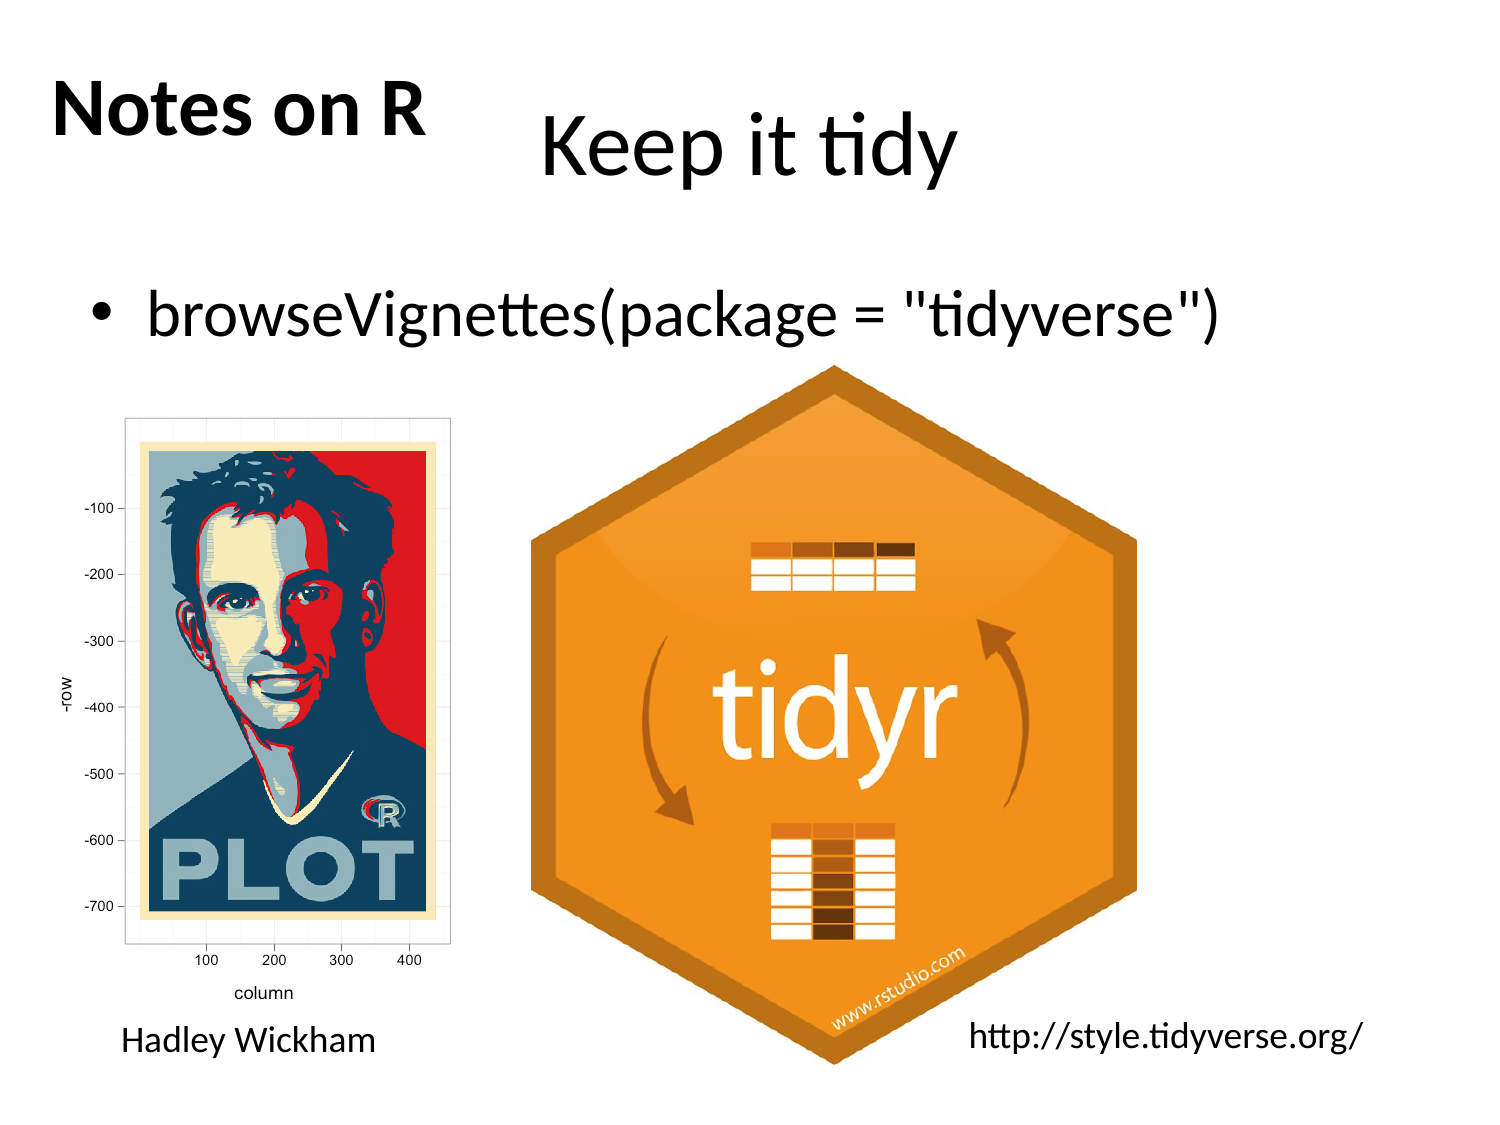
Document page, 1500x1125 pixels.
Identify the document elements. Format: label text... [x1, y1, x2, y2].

list browseVignettes(package = "tidyverse") [75, 262, 1425, 1005]
picture [530, 364, 1137, 1066]
text_box Hadley Wickham [106, 1013, 392, 1068]
picture [55, 407, 463, 1005]
text_box Notes on R [36, 45, 443, 160]
text_box http://style.tidyverse.org/ [1141, 1004, 1379, 1064]
title Keep it tidy [75, 45, 1425, 233]
